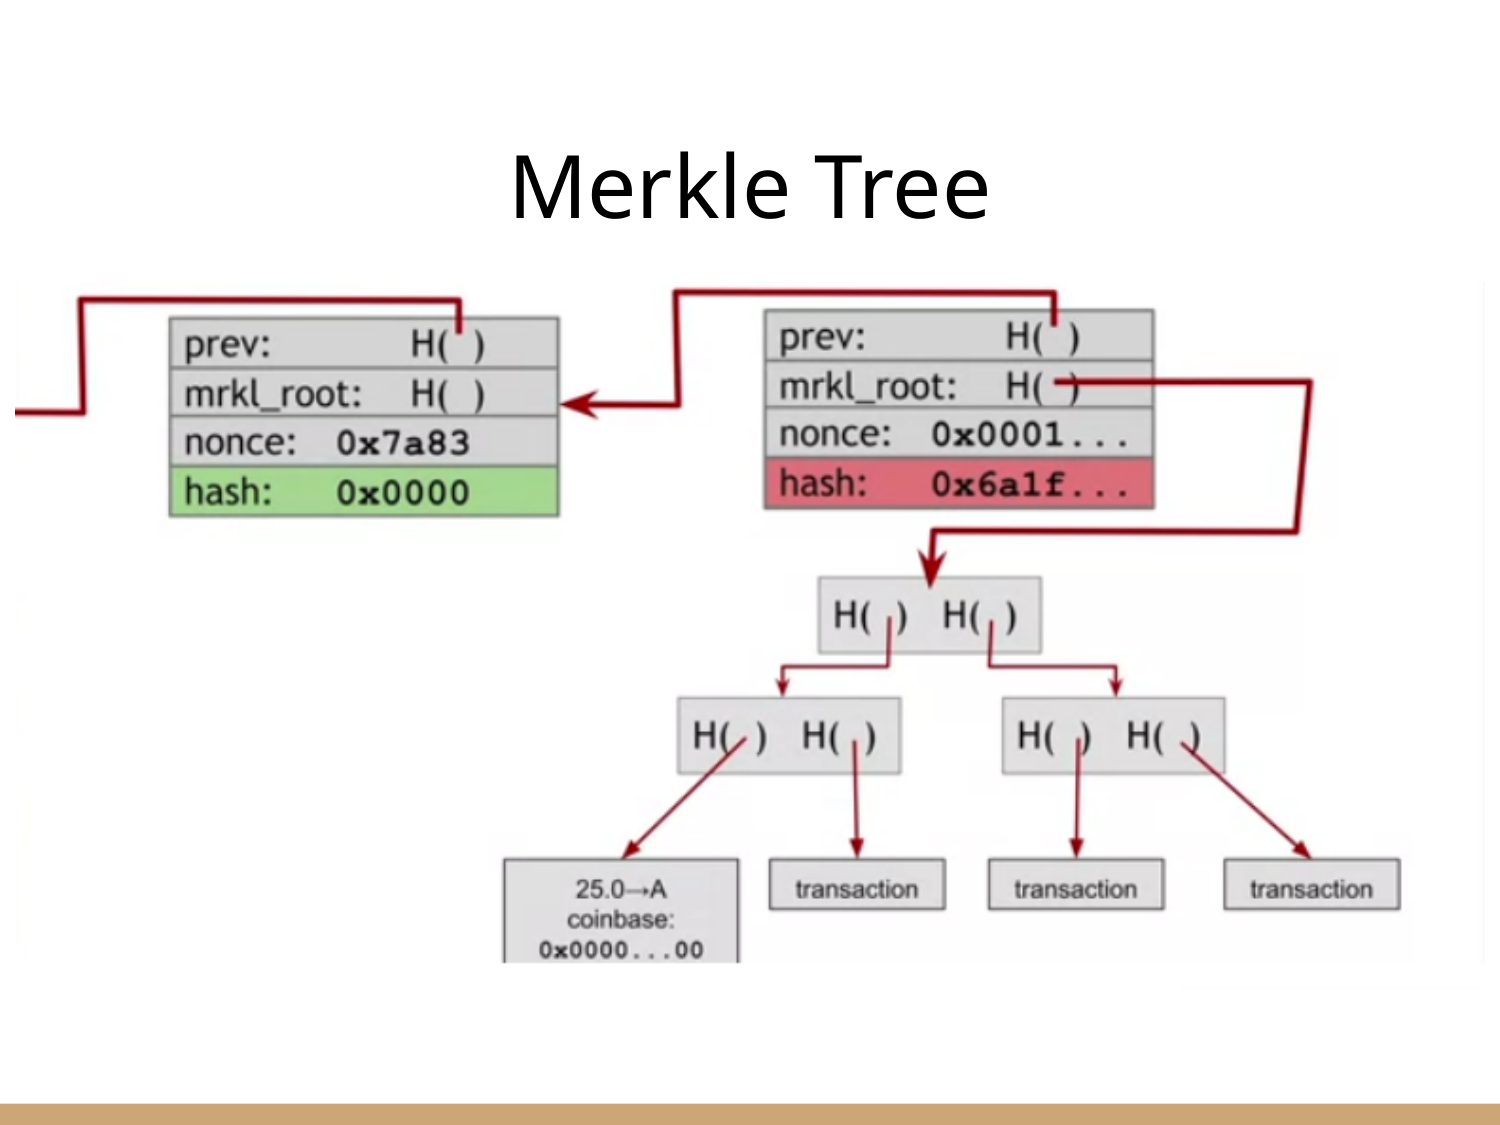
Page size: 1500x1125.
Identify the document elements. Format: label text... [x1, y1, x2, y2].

title Merkle Tree [51, 69, 1449, 251]
picture [14, 281, 1486, 990]
